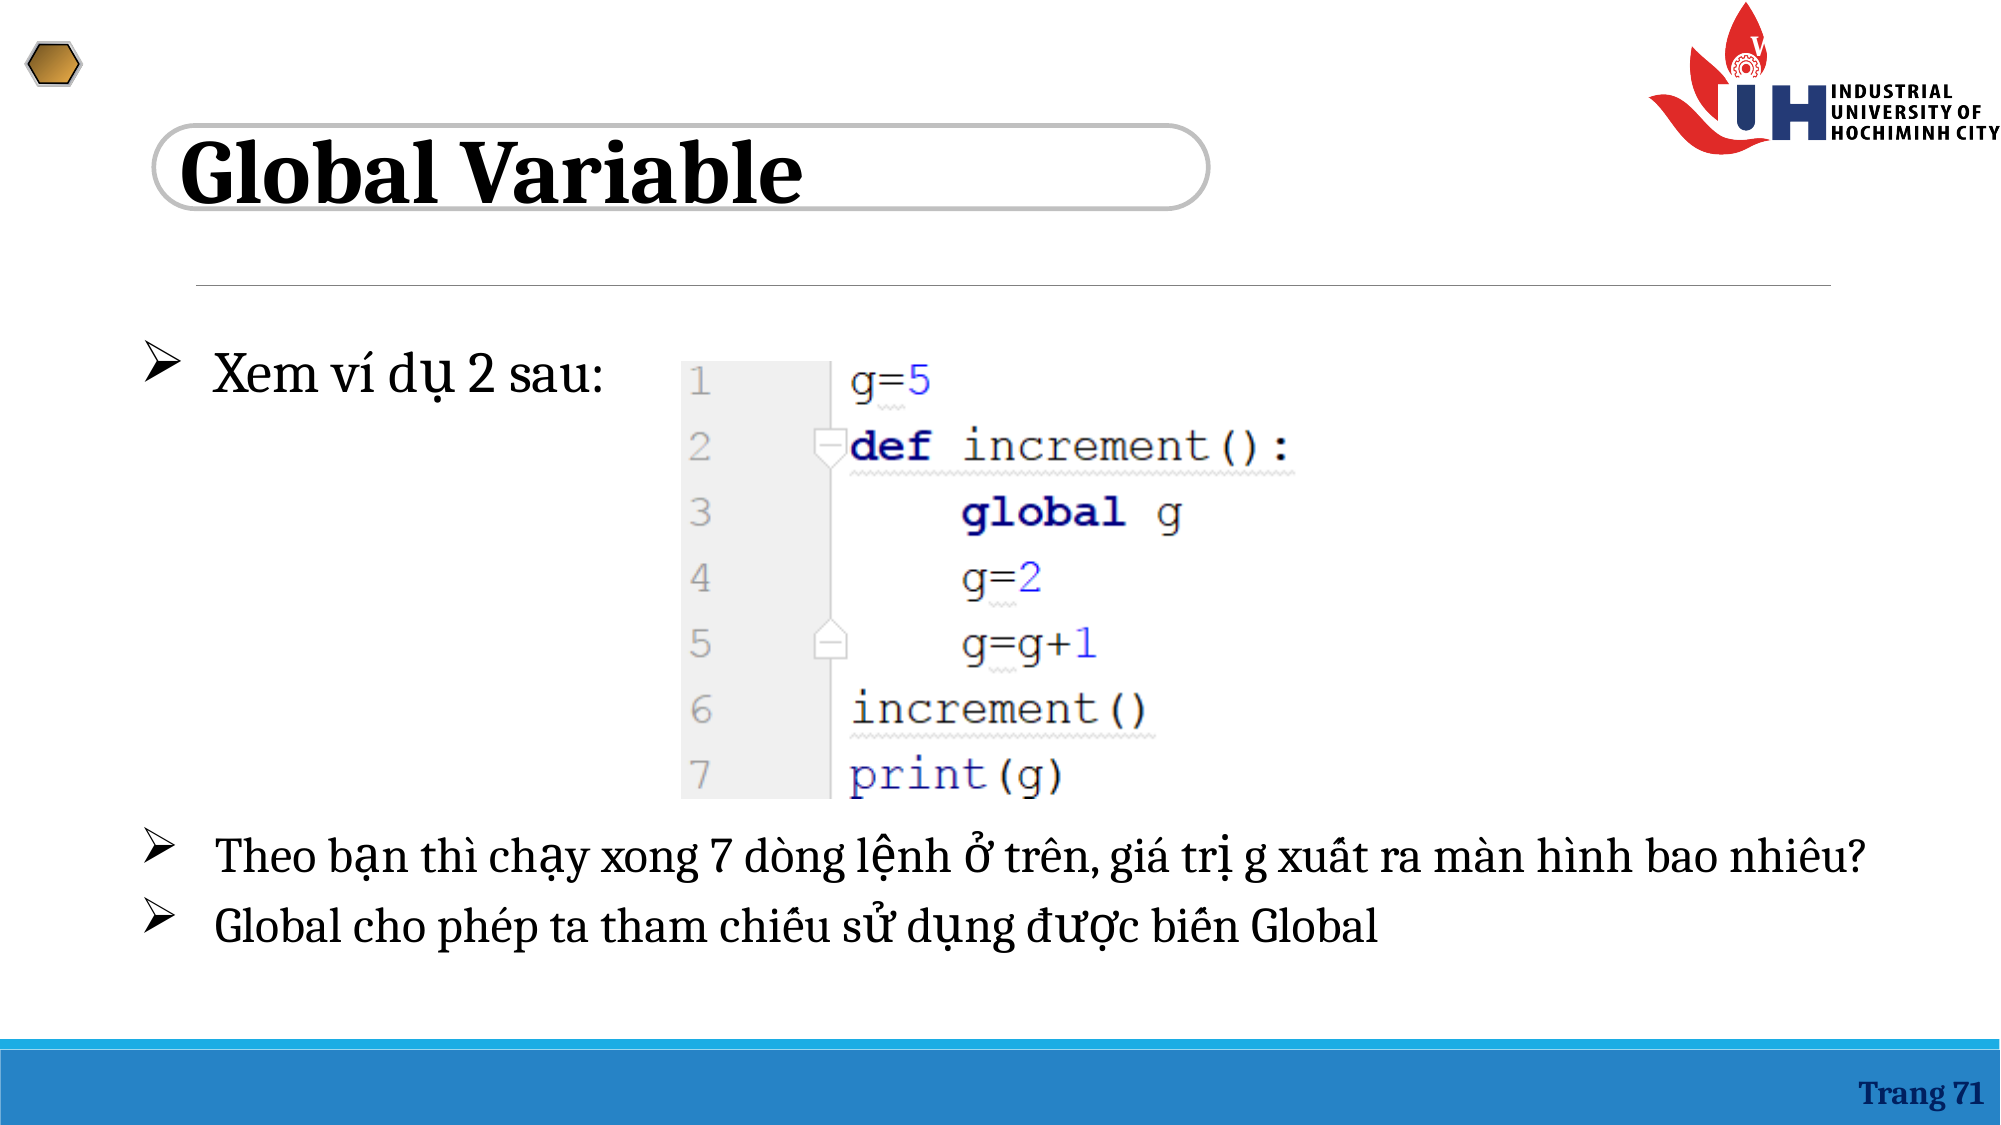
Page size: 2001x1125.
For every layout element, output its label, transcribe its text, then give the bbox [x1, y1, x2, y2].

picture [1648, 1, 2000, 155]
text_box Xem ví dụ 2 sau: Theo bạn thì chạy xong 7 dòng lệnh ở trên, giá trị g xuất ra màn hình bao nhiêu? Global cho phép ta tham chiếu sử dụng được biến Global [124, 326, 2000, 1125]
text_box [24, 41, 1209, 210]
picture [680, 361, 1391, 800]
